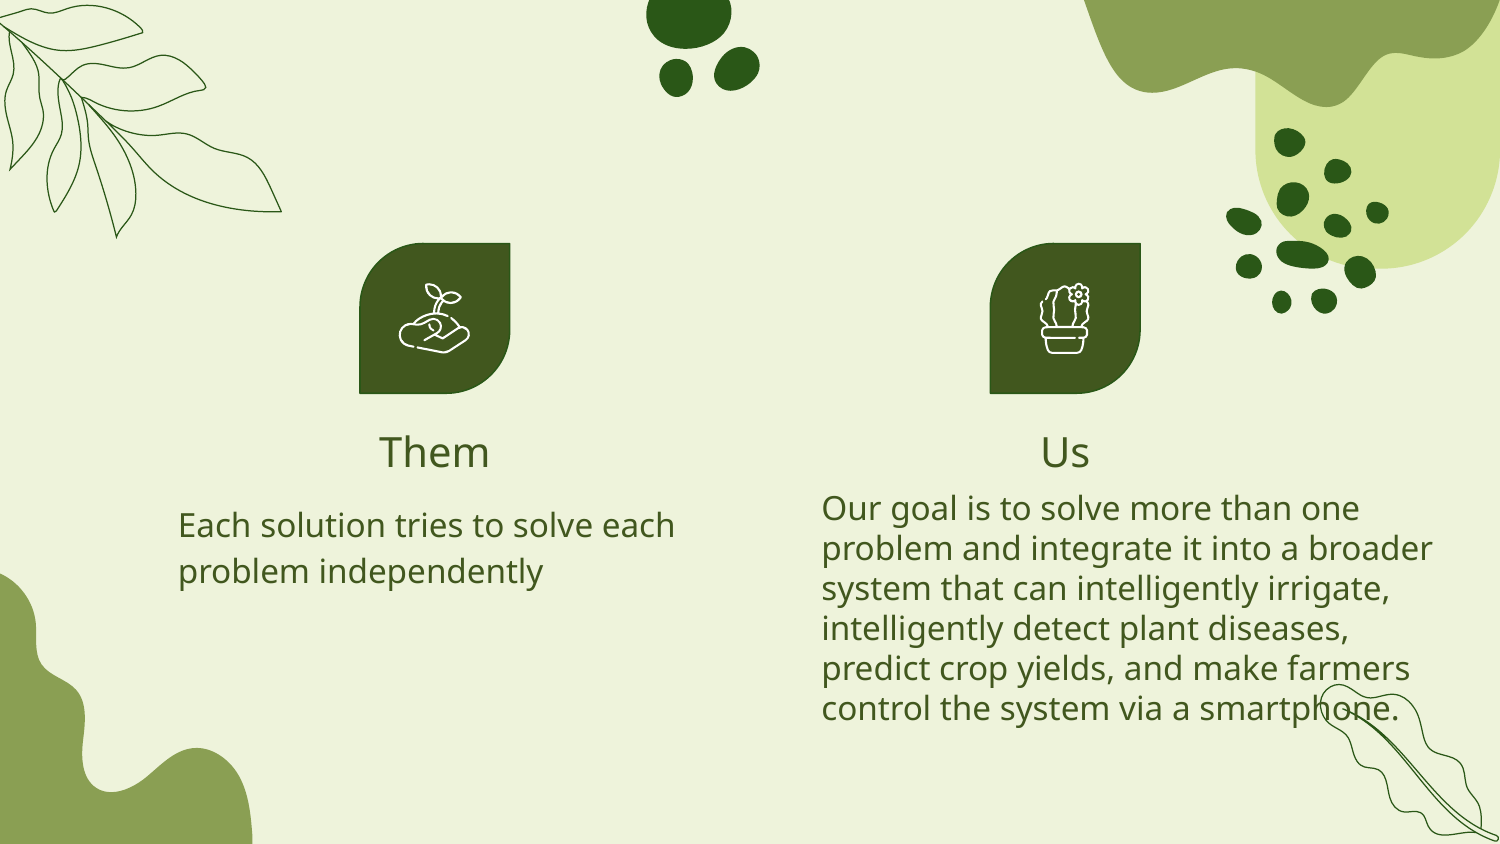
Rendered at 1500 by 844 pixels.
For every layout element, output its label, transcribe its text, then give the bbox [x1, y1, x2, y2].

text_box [1224, 152, 1391, 317]
subtitle Each solution tries to solve each problem independently [162, 482, 707, 678]
text_box [990, 243, 1141, 394]
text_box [1039, 282, 1091, 355]
title Us [793, 421, 1338, 491]
text_box [360, 243, 510, 394]
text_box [398, 282, 471, 354]
title Them [162, 421, 707, 482]
subtitle Our goal is to solve more than one problem and integrate it into a broader system that can intelligently irrigate, intelligently detect plant diseases, predict crop yields, and make farmers control the system via a smartphone. [806, 472, 1474, 668]
